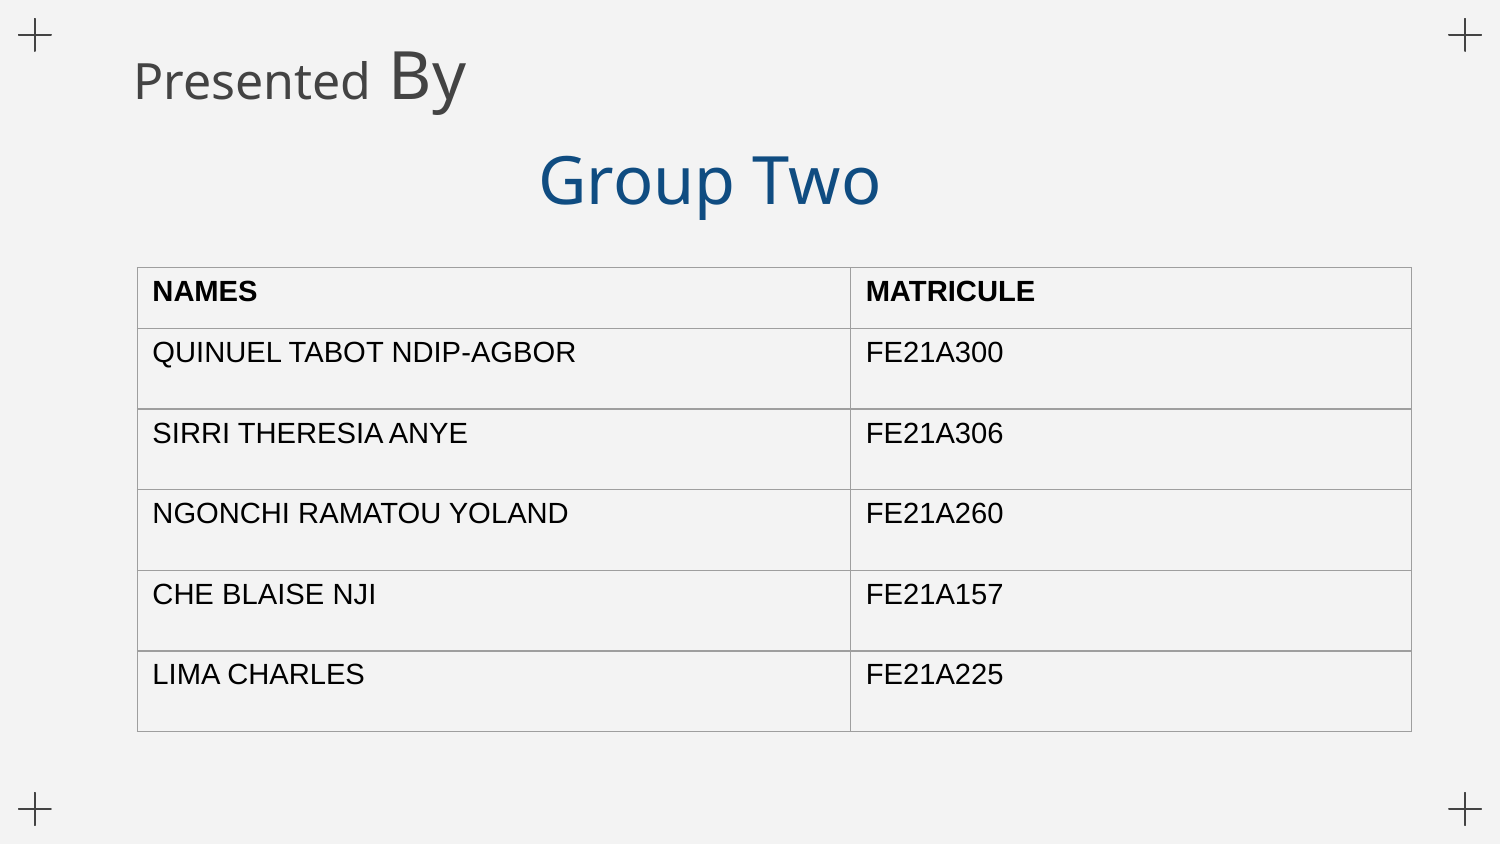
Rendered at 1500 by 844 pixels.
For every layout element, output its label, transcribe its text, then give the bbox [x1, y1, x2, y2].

table_cell SIRRI THERESIA ANYE [138, 410, 850, 489]
table_cell FE21A157 [851, 571, 1411, 650]
title Presented By [118, 0, 999, 164]
title Group Two [341, 90, 1079, 233]
table_cell LIMA CHARLES [138, 652, 850, 731]
table_cell QUINUEL TABOT NDIP-AGBOR [138, 329, 850, 408]
table_cell FE21A306 [851, 410, 1411, 489]
table_header MATRICULE [851, 268, 1411, 328]
table_cell NGONCHI RAMATOU YOLAND [138, 490, 850, 570]
table_header NAMES [138, 268, 850, 328]
table_cell FE21A300 [851, 329, 1411, 408]
table_cell FE21A260 [851, 490, 1411, 570]
table_cell CHE BLAISE NJI [138, 571, 850, 650]
table_cell FE21A225 [851, 652, 1411, 731]
